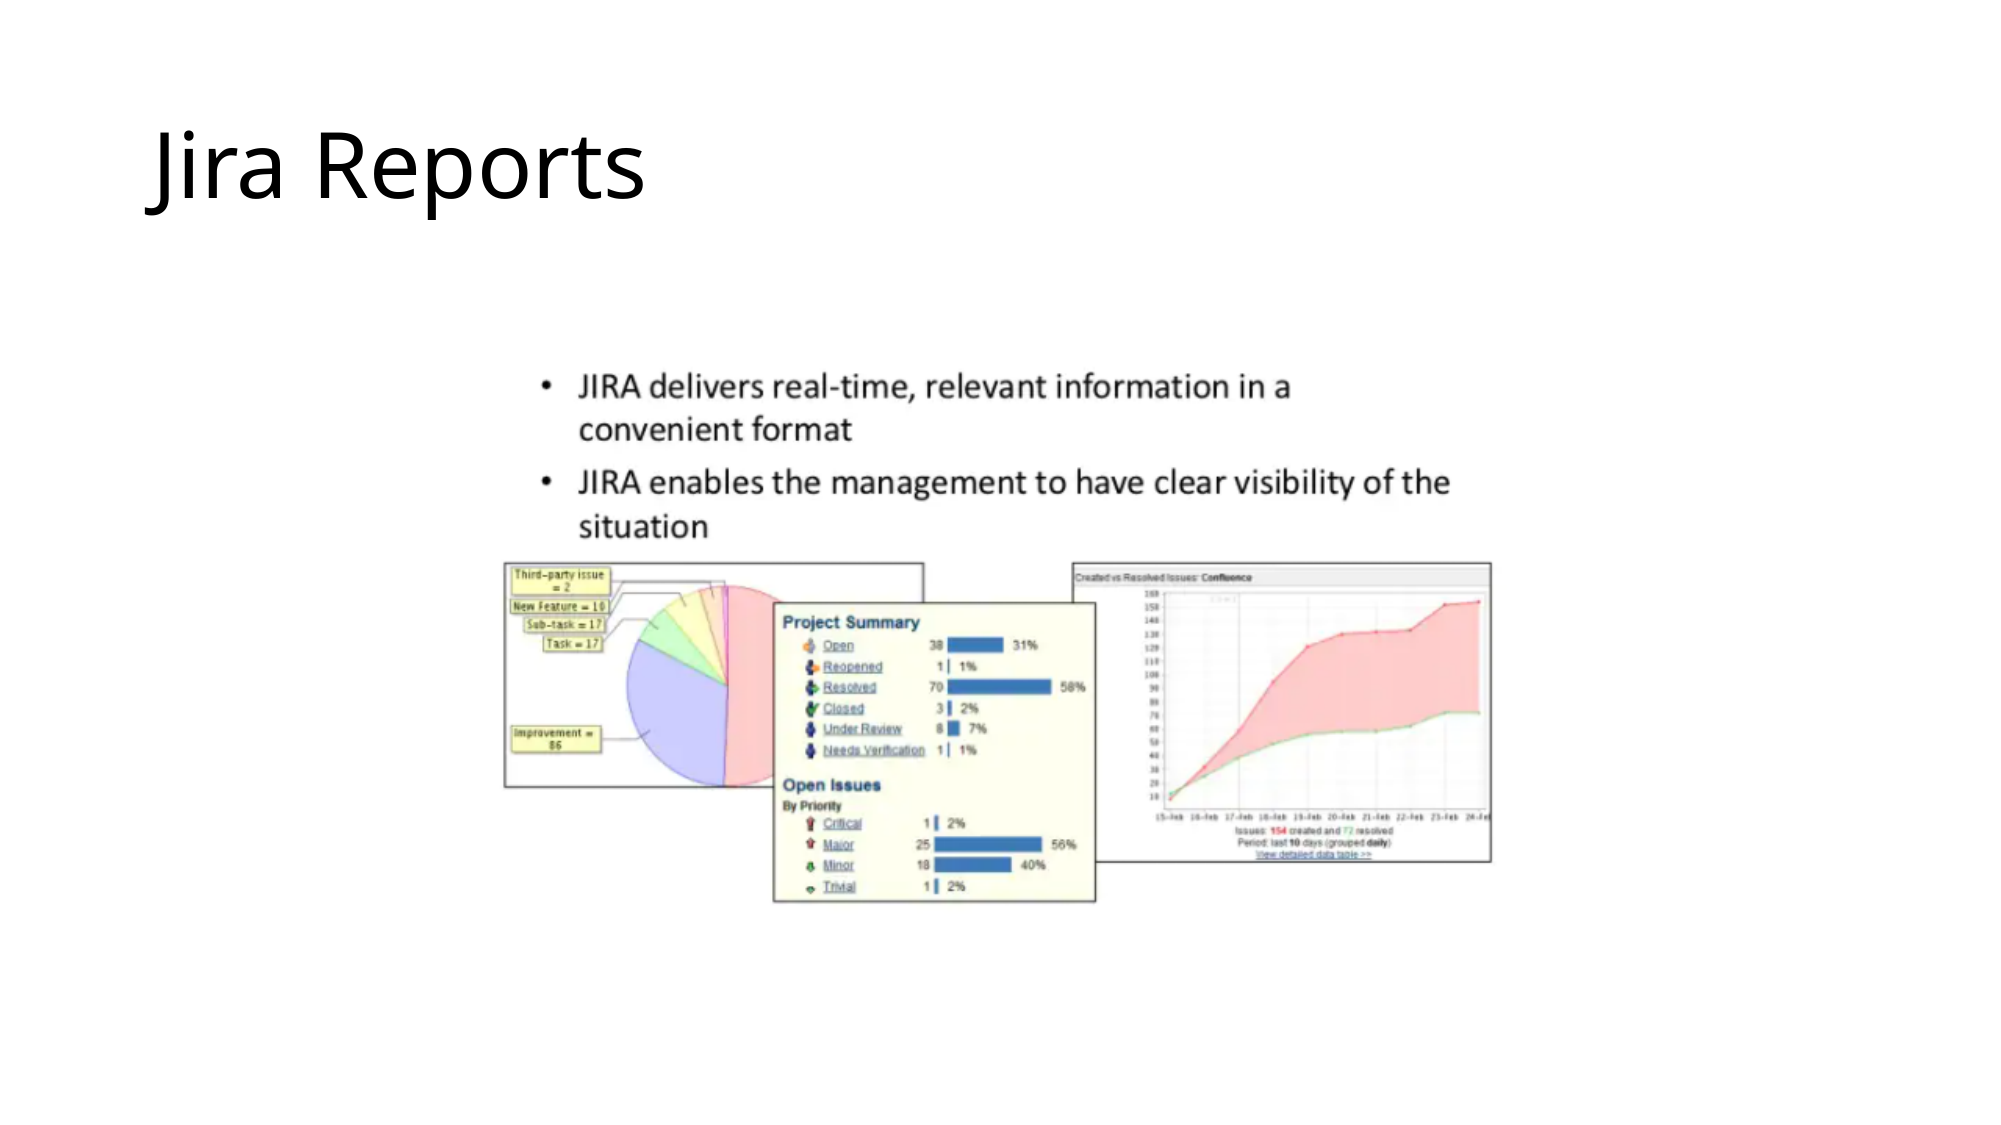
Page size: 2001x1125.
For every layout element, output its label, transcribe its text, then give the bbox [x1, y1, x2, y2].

title Jira Reports [137, 59, 1863, 278]
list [499, 344, 1511, 922]
